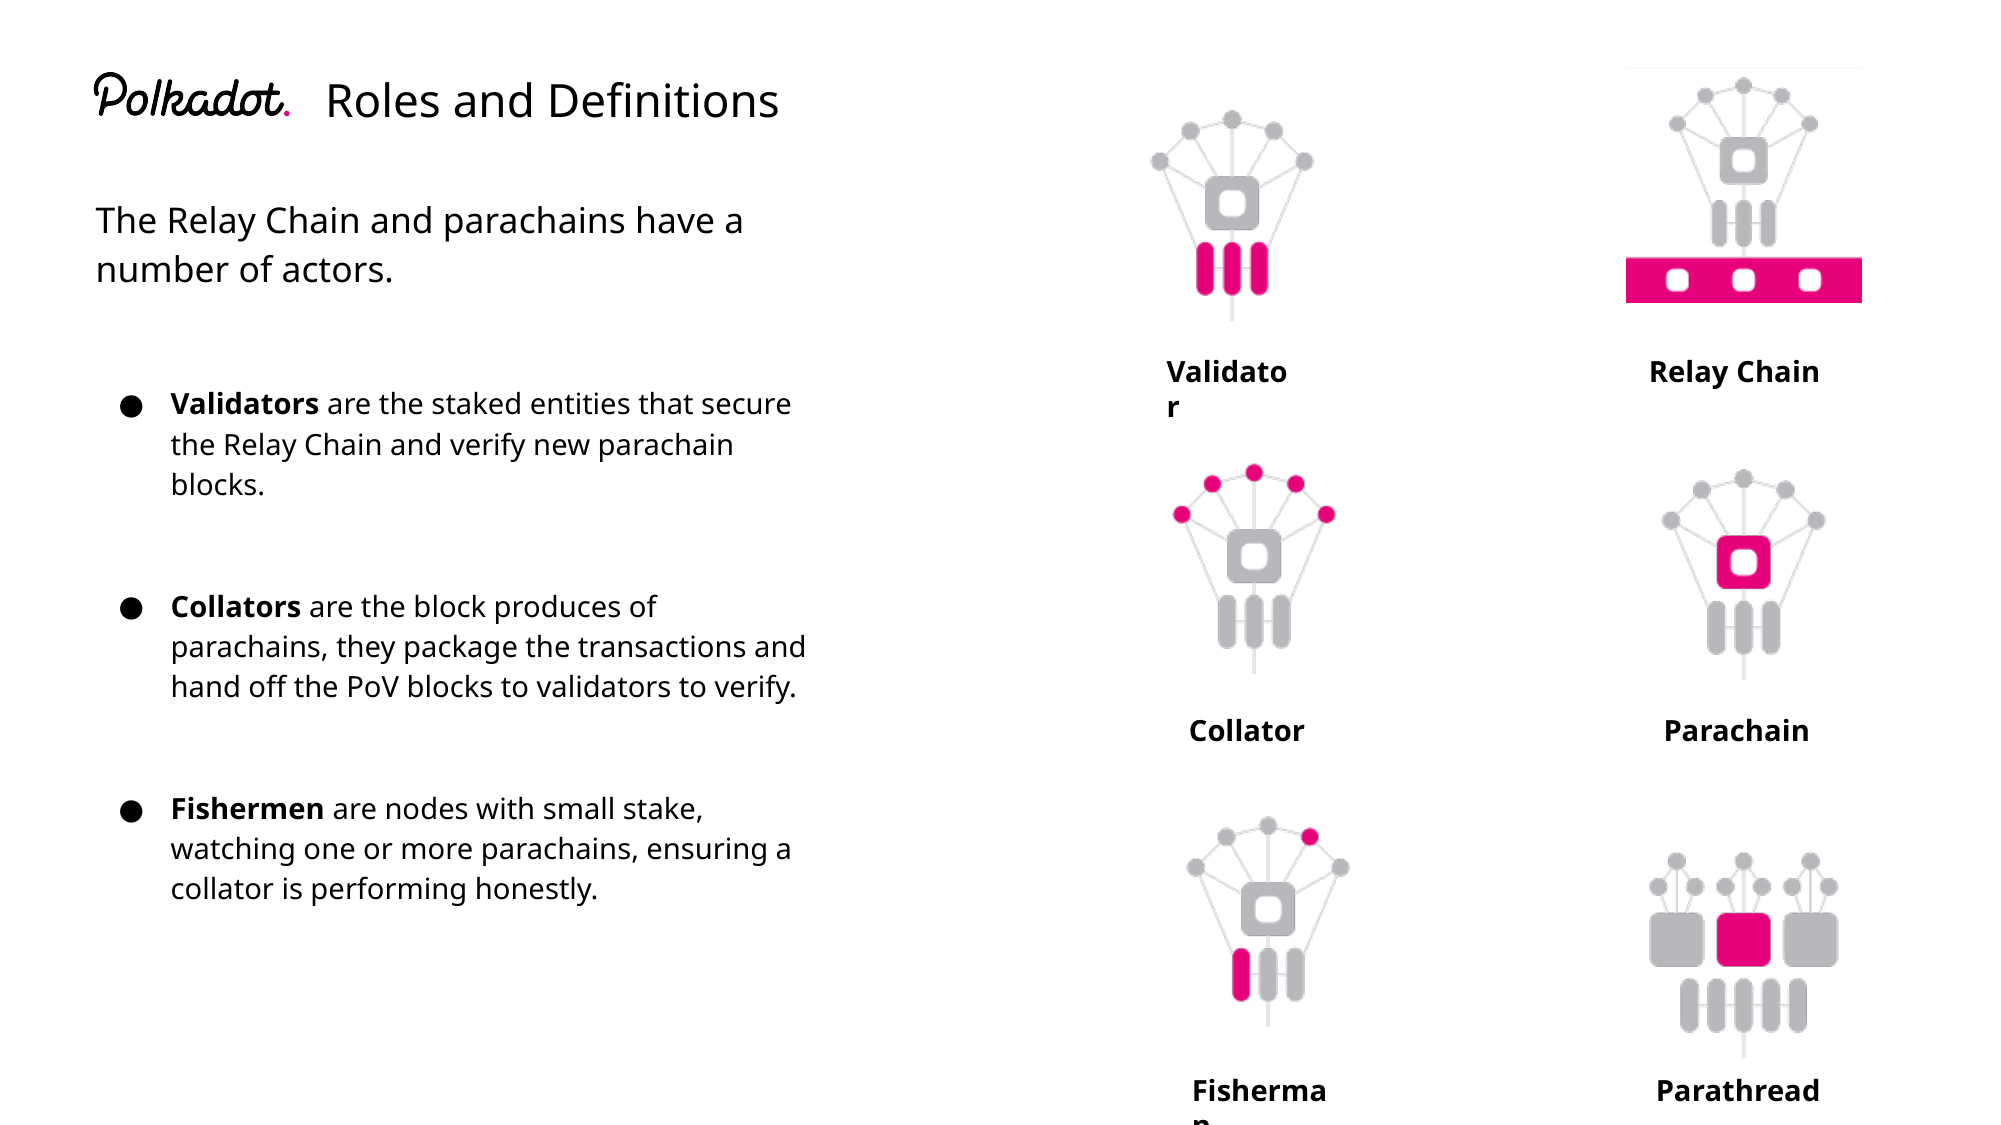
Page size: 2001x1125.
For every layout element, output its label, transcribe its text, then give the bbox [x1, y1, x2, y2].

picture [1137, 439, 1372, 674]
title Roles and Definitions [310, 61, 1061, 135]
text_box Parathread [1640, 1063, 1862, 1105]
text_box Fisherman [1176, 1057, 1361, 1105]
picture [1626, 822, 1862, 1058]
picture [58, 27, 325, 161]
text_box Collator [1173, 697, 1336, 746]
text_box Validator [1151, 338, 1314, 386]
picture [1626, 445, 1862, 680]
picture [1114, 85, 1350, 321]
text_box Parachain [1648, 697, 1840, 746]
text_box Relay Chain [1633, 338, 1855, 386]
picture [1626, 67, 1862, 303]
picture [1151, 792, 1387, 1028]
text_box The Relay Chain and parachains have a number of actors. Validators are the staked entities that secure the Relay Chain and verify new parachain blocks. Collators are the block produces of parachains, they package the transactions and hand off the PoV blocks to validators to verify. Fishermen are nodes with small stake, watching one or more parachains, ensuring a collator is performing honestly. [80, 177, 831, 946]
